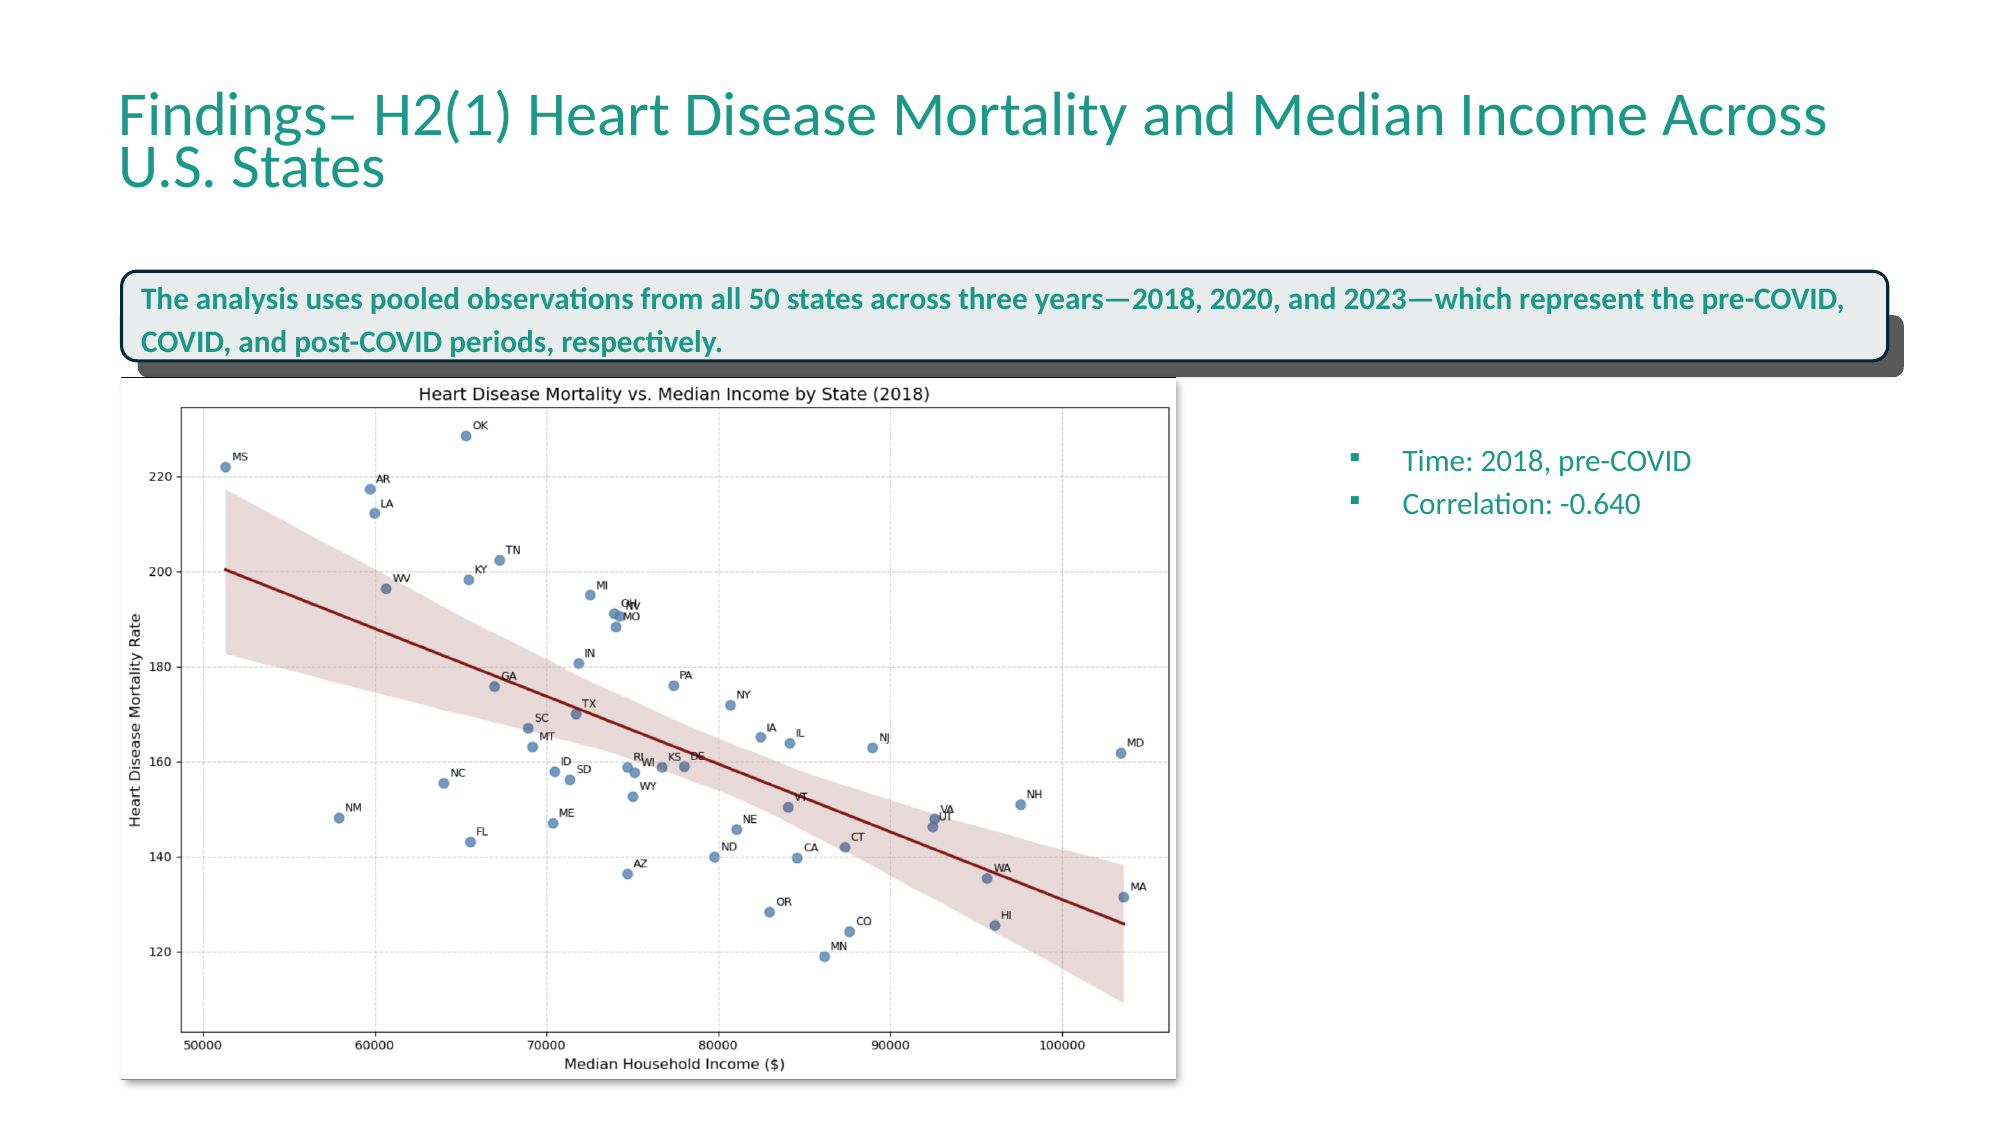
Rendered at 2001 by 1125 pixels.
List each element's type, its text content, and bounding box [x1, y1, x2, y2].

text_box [121, 271, 1905, 378]
text_box Findings– H2(1) Heart Disease Mortality and Median Income Across U.S. States [103, 85, 1904, 207]
picture [121, 376, 1176, 1080]
text_box Time: 2018, pre-COVID Correlation: -0.640 [1312, 419, 1975, 536]
